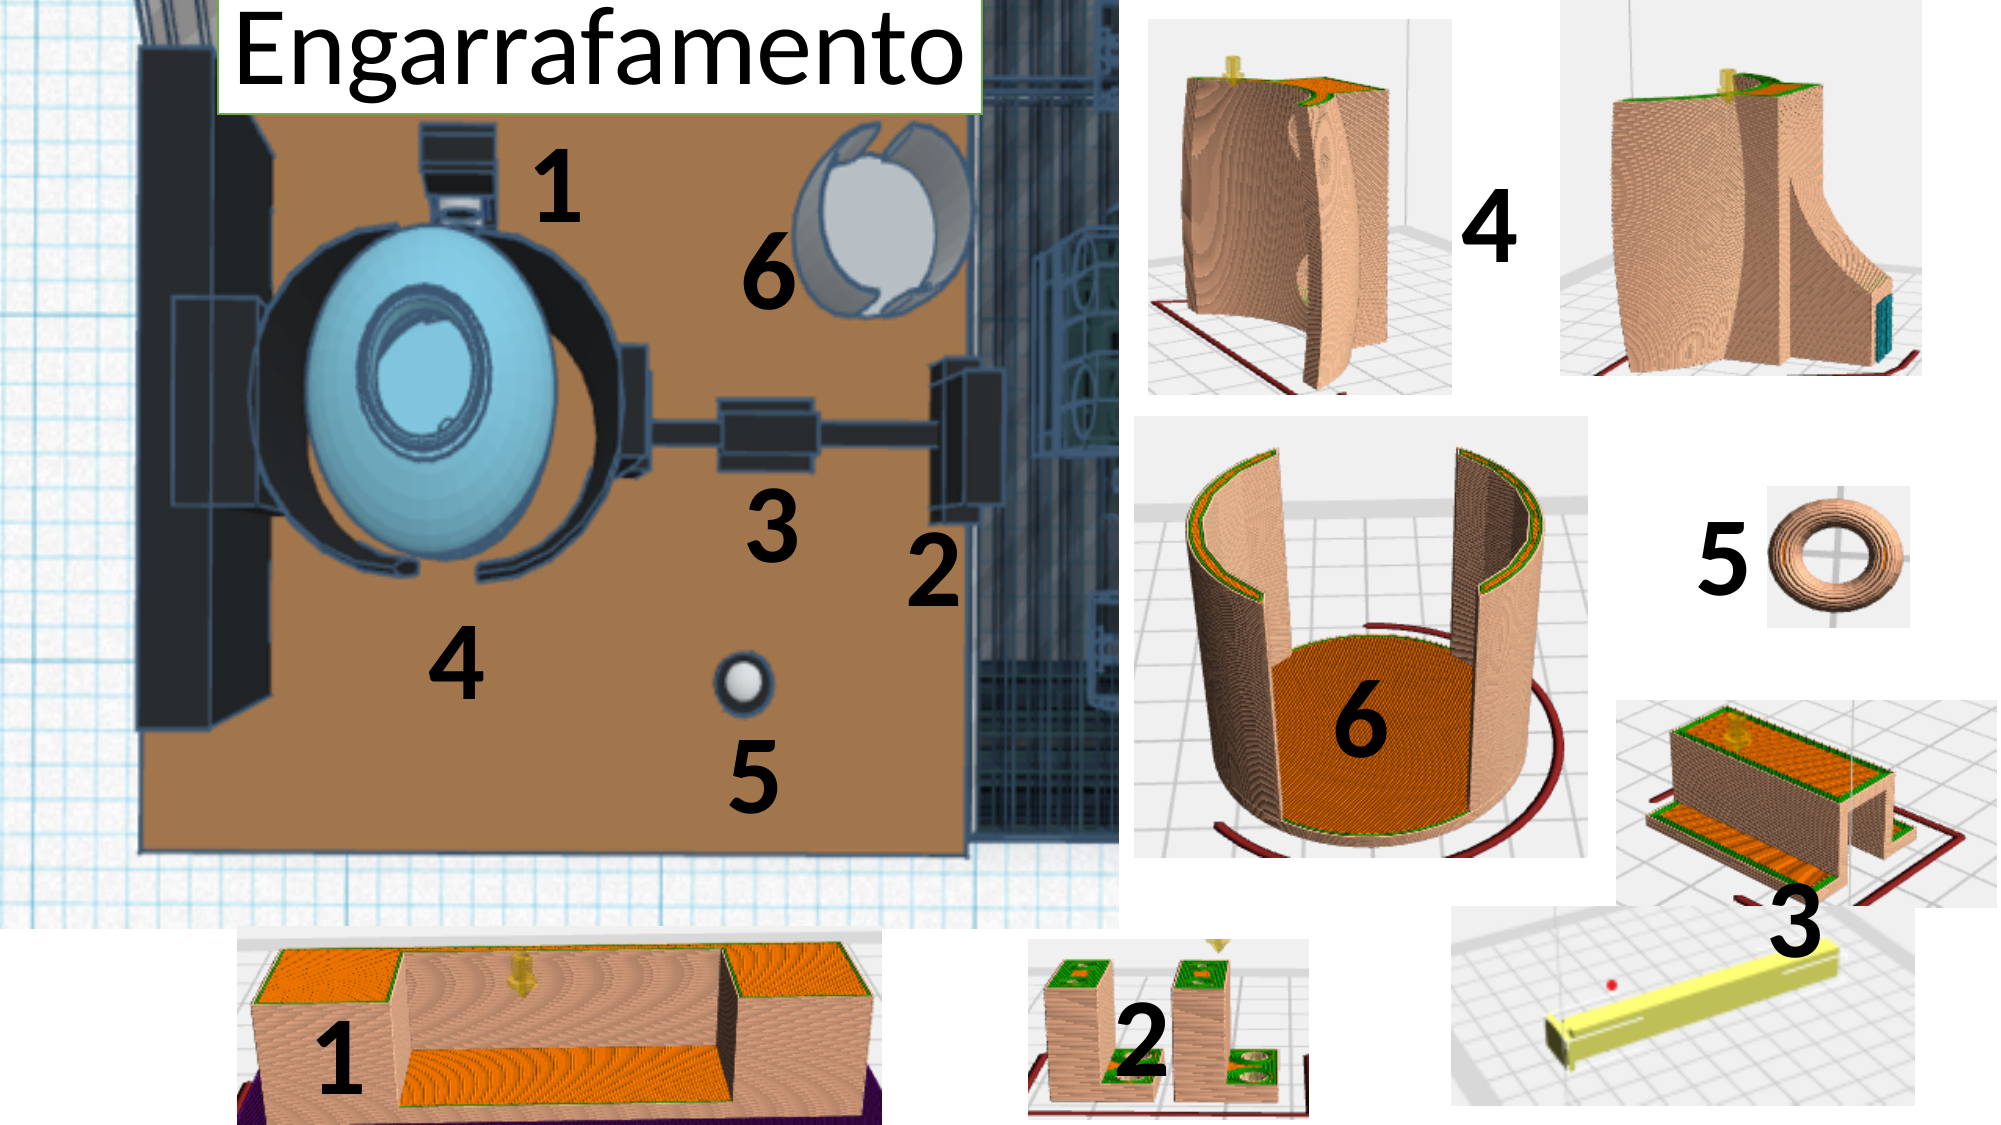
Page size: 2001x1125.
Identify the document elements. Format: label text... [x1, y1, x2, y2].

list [0, 0, 1119, 929]
picture [1028, 939, 1309, 1120]
picture [237, 926, 882, 1125]
text_box 5 [1680, 475, 1768, 626]
text_box 4 [1452, 142, 1534, 293]
picture [1767, 486, 1910, 628]
picture [1134, 416, 1588, 858]
picture [1560, 0, 1922, 376]
picture [1451, 700, 1997, 1106]
picture [1148, 19, 1452, 395]
